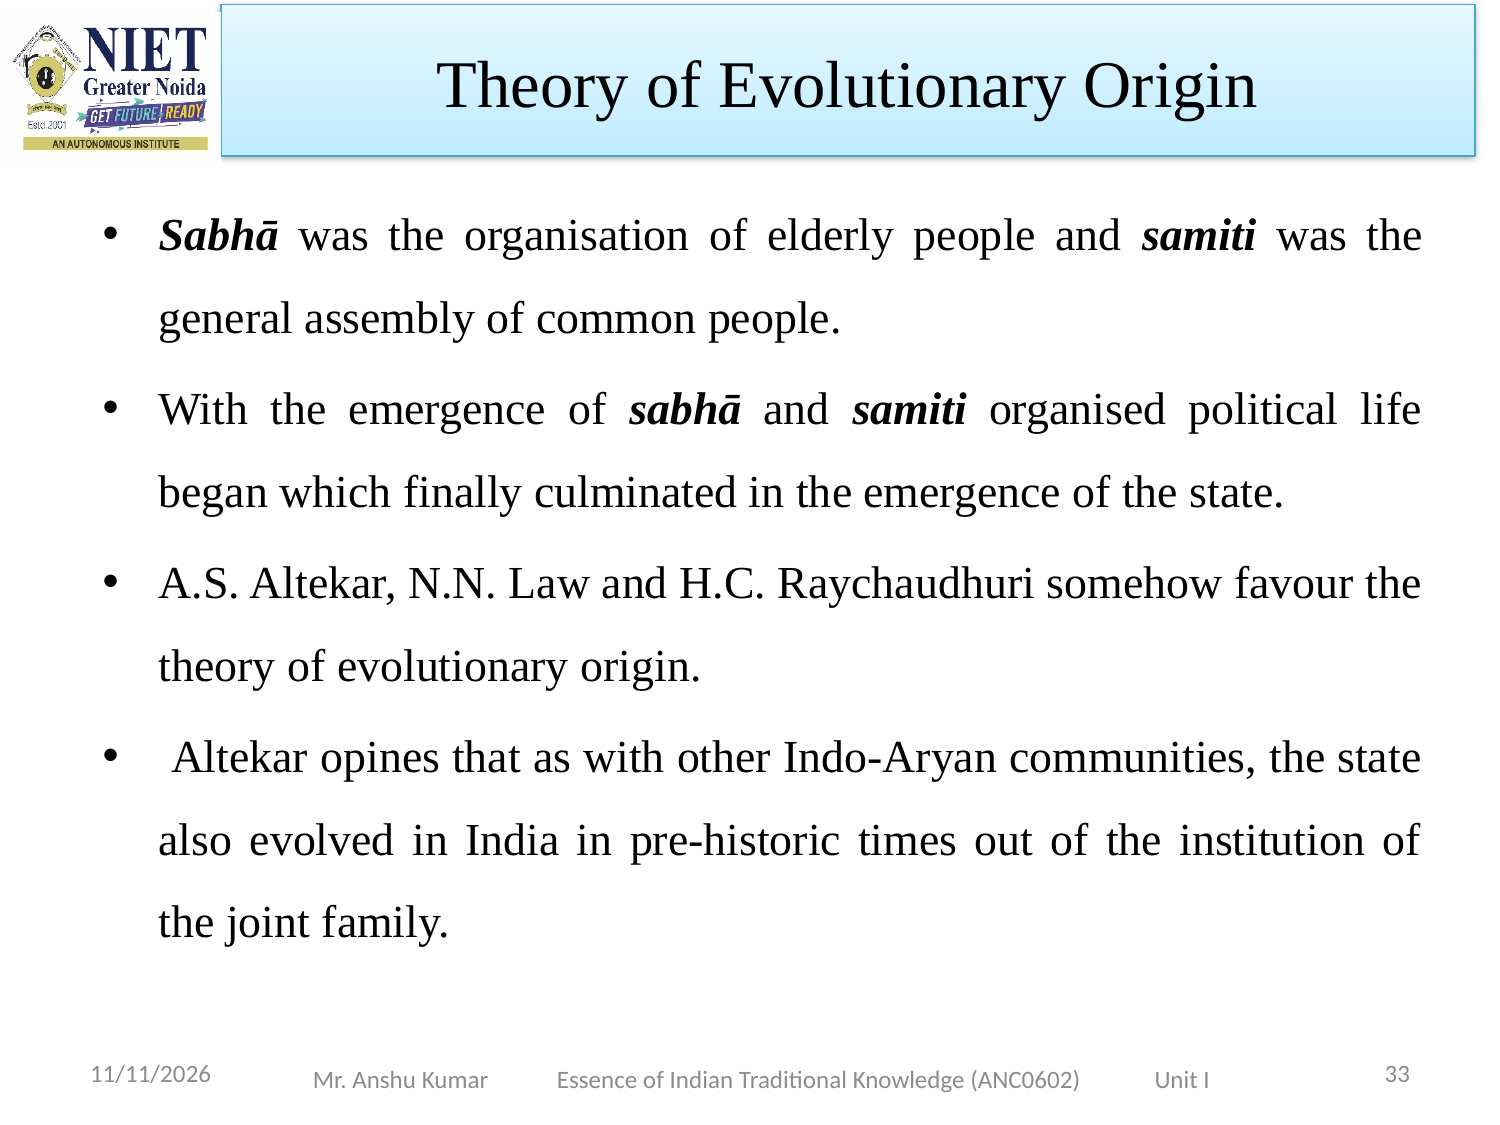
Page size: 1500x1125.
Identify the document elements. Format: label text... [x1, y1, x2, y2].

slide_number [75, 1042, 237, 1103]
footer Mr. Anshu Kumar Essence of Indian Traditional Knowledge (ANC0602) Unit I [237, 1042, 1288, 1115]
text_box Theory of Evolutionary Origin [220, 4, 1476, 157]
picture [0, 11, 222, 163]
slide_number 33 [1074, 1042, 1425, 1103]
list Sabhā was the organisation of elderly people and samiti was the general assembly of common people. With the emergence of sabhā and samiti organised political life began which finally culminated in the emergence of the state. A.S. Altekar, N.N. Law and H.C. Raychaudhuri somehow favour the theory of evolutionary origin. Altekar opines that as with other Indo-Aryan communities, the state also evolved in India in pre-historic times out of the institution of the joint family. [87, 169, 1438, 1028]
